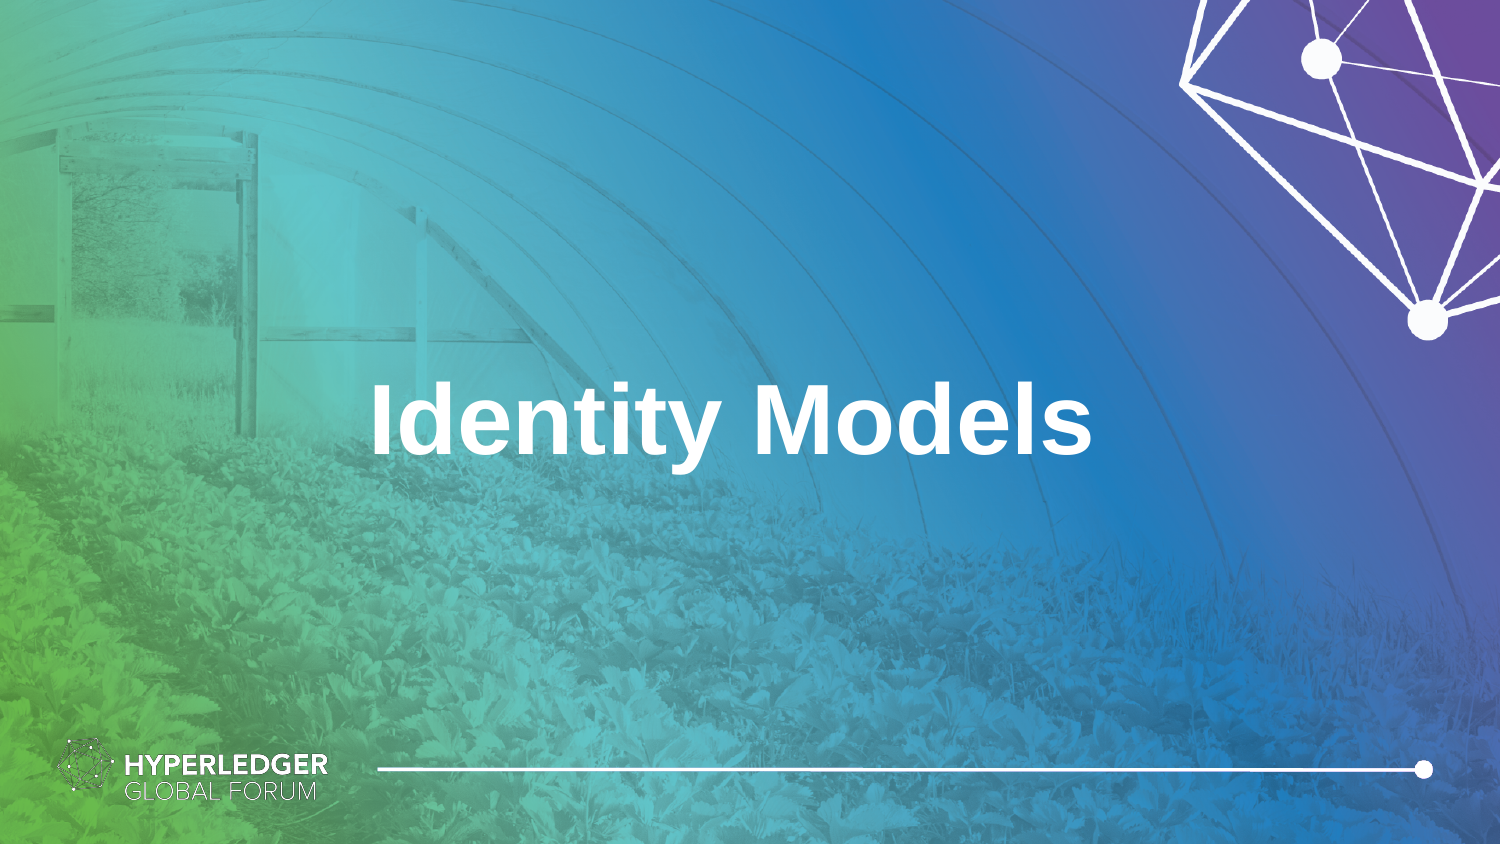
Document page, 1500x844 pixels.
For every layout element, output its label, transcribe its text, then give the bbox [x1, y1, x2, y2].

subtitle Identity Models [106, 369, 1359, 475]
picture [0, 0, 1500, 844]
